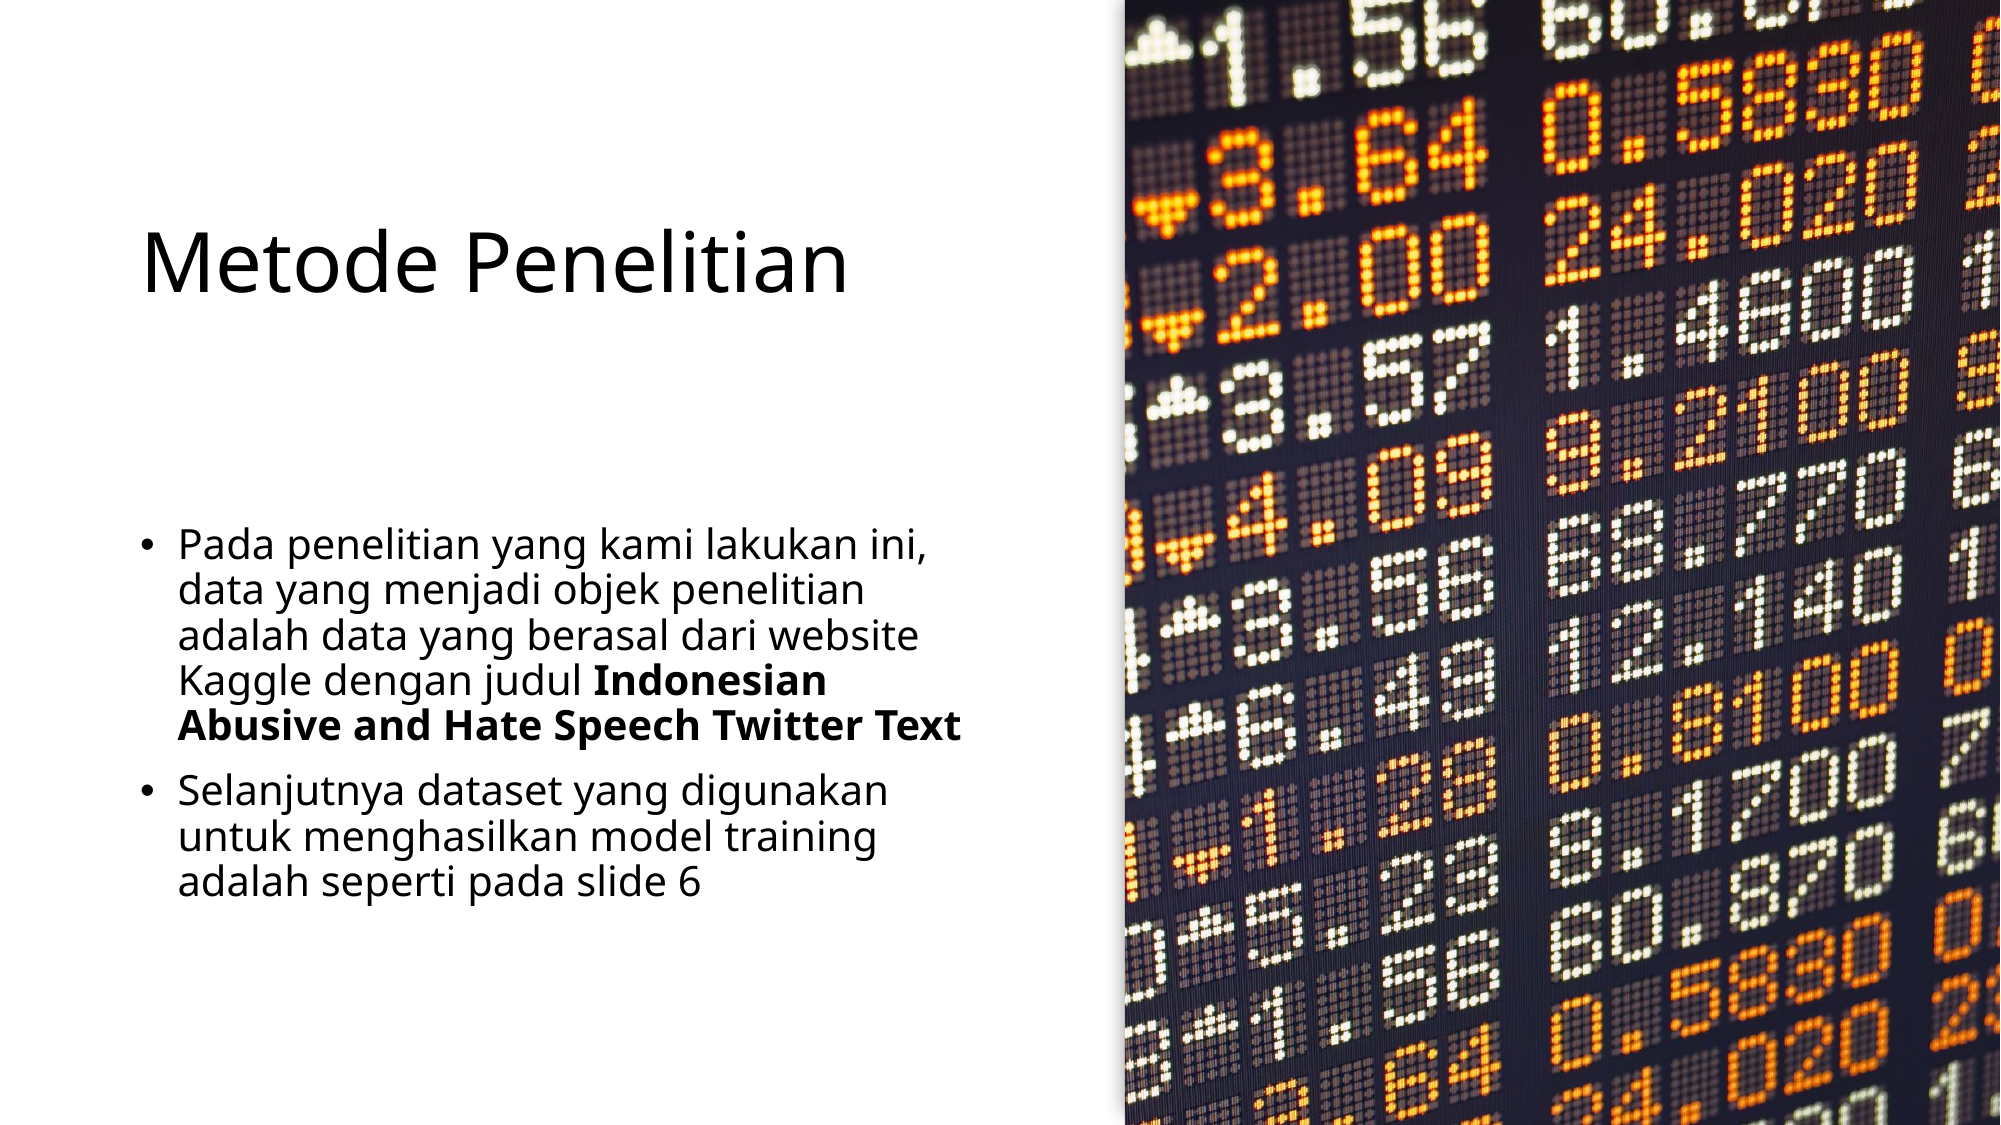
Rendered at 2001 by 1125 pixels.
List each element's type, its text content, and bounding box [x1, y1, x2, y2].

text_box [0, 0, 1124, 1125]
picture [1124, 0, 2000, 1125]
title Metode Penelitian [124, 125, 1000, 405]
list Pada penelitian yang kami lakukan ini, data yang menjadi objek penelitian adalah data yang berasal dari website Kaggle dengan judul Indonesian Abusive and Hate Speech Twitter Text Selanjutnya dataset yang digunakan untuk menghasilkan model training adalah seperti pada slide 6 [124, 405, 1000, 1024]
